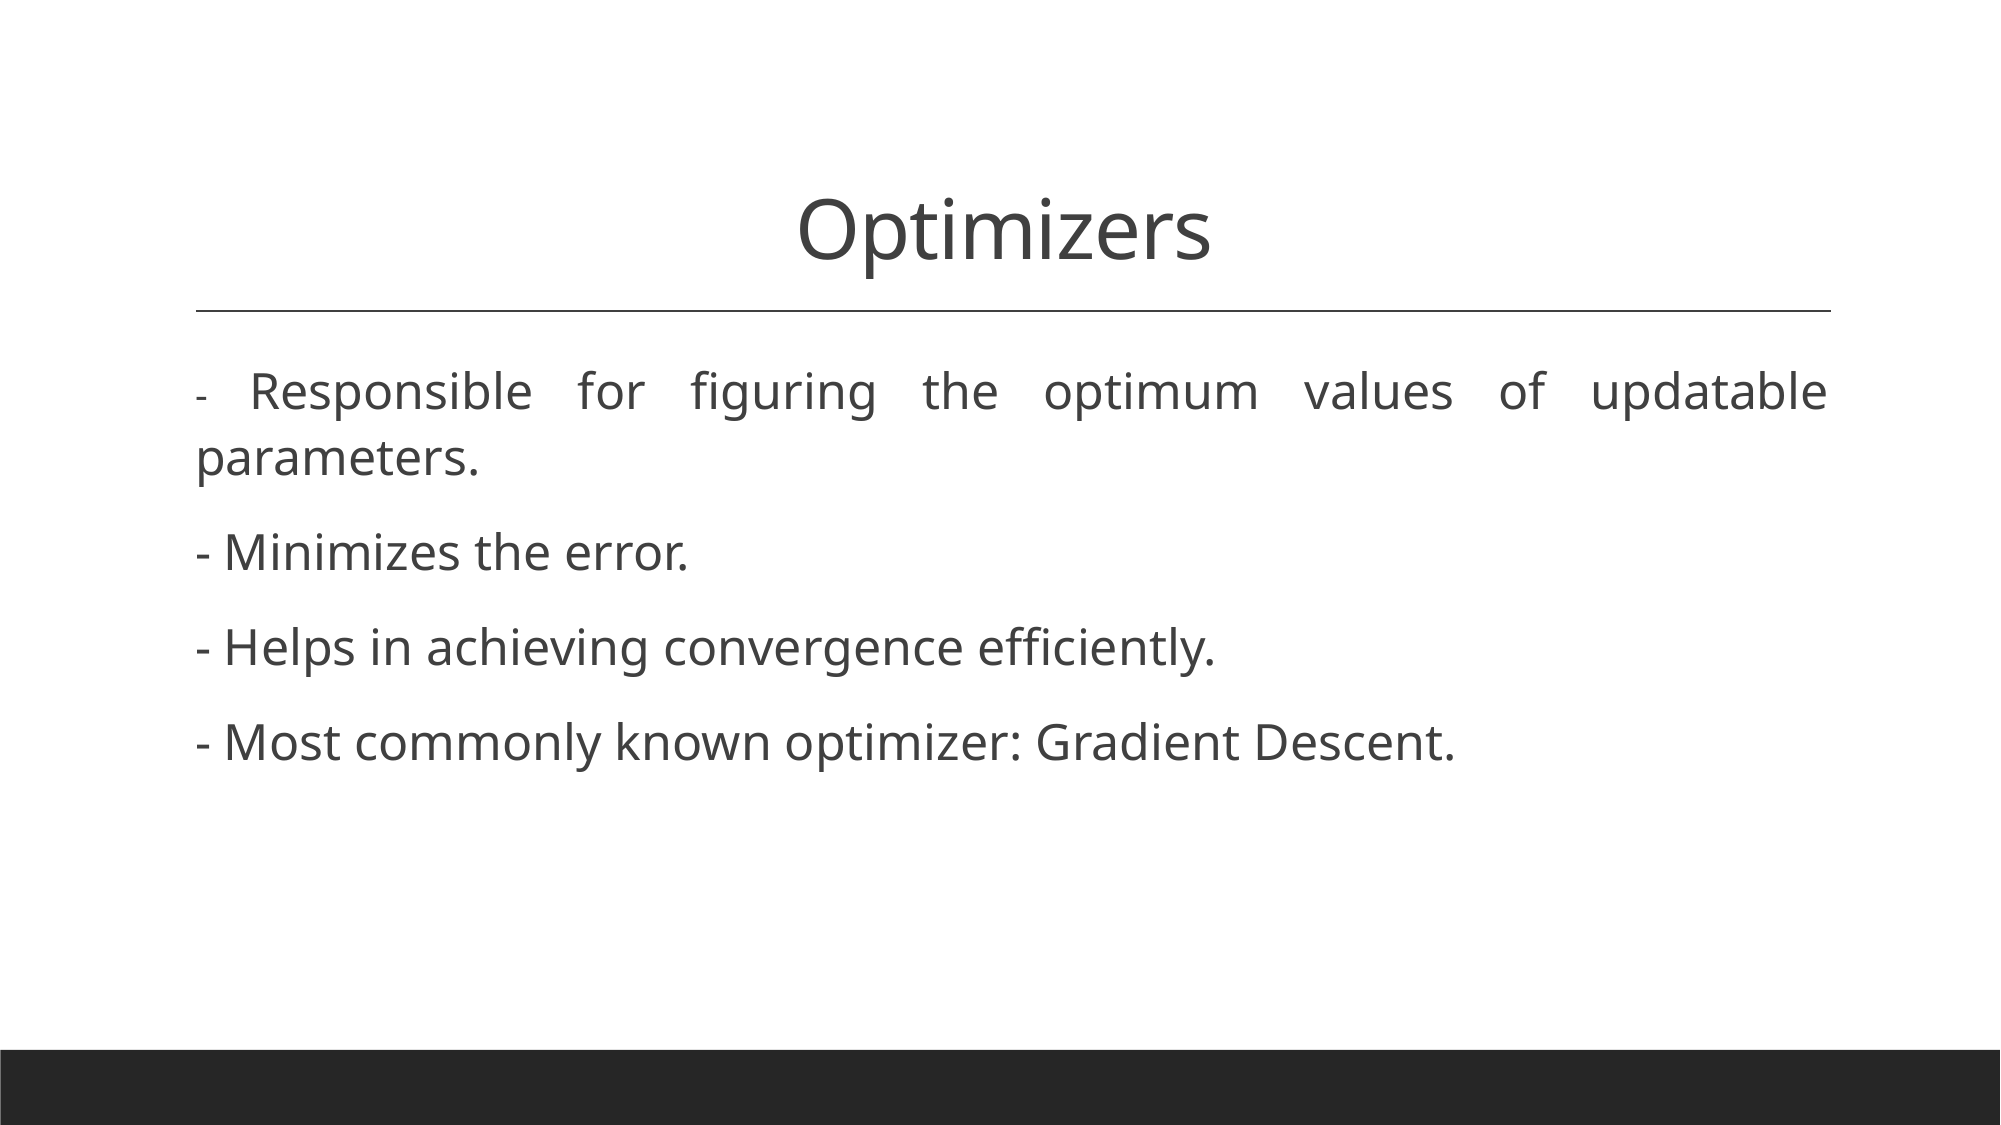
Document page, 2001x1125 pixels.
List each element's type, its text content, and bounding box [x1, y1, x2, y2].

list - Responsible for figuring the optimum values of updatable parameters. - Minimizes the error. - Helps in achieving convergence efficiently. - Most commonly known optimizer: Gradient Descent. [180, 345, 1830, 963]
title Optimizers [180, 47, 1830, 285]
